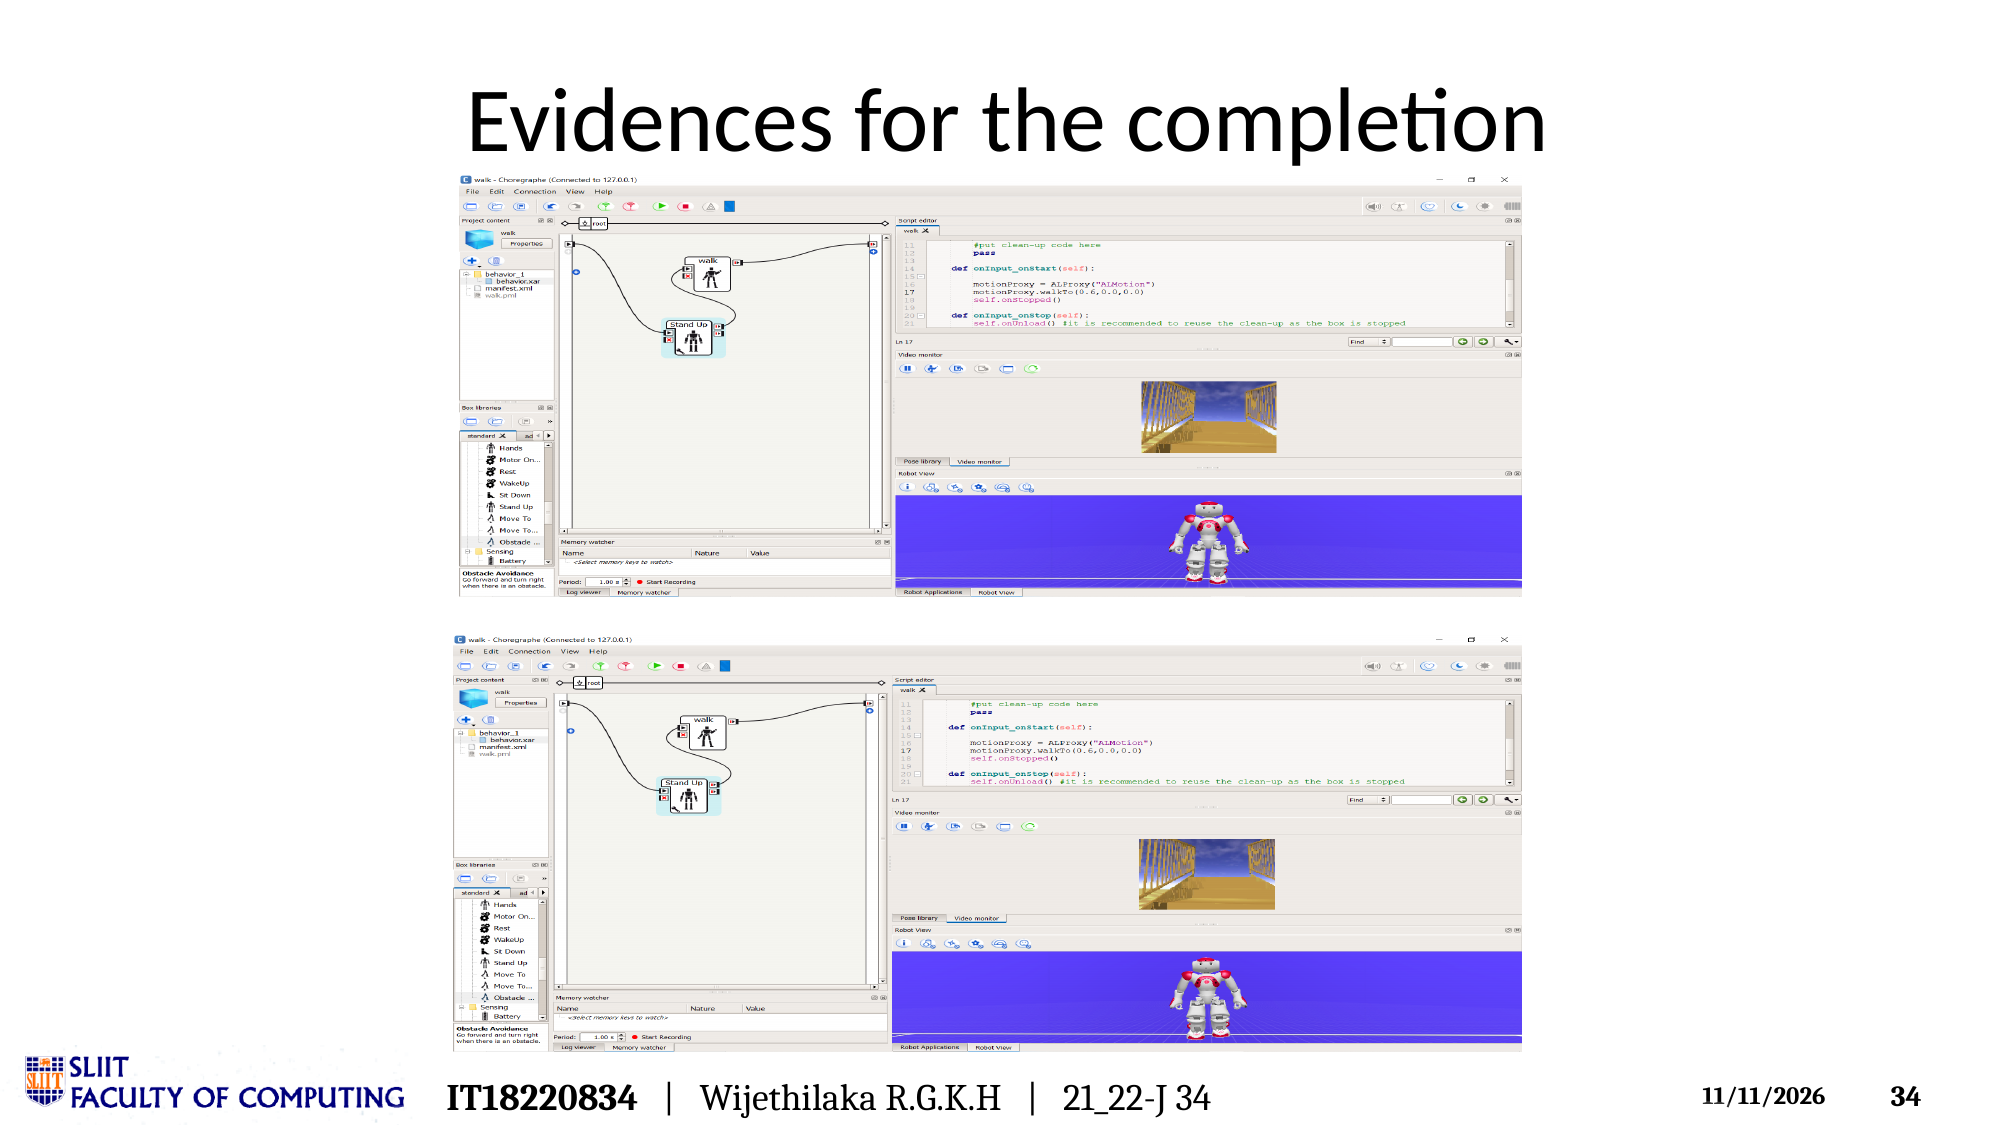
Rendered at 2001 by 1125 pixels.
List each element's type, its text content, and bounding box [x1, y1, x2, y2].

picture [452, 634, 1522, 1053]
title Evidences for the completion [50, 50, 1967, 180]
picture [0, 1045, 413, 1124]
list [459, 173, 1522, 598]
